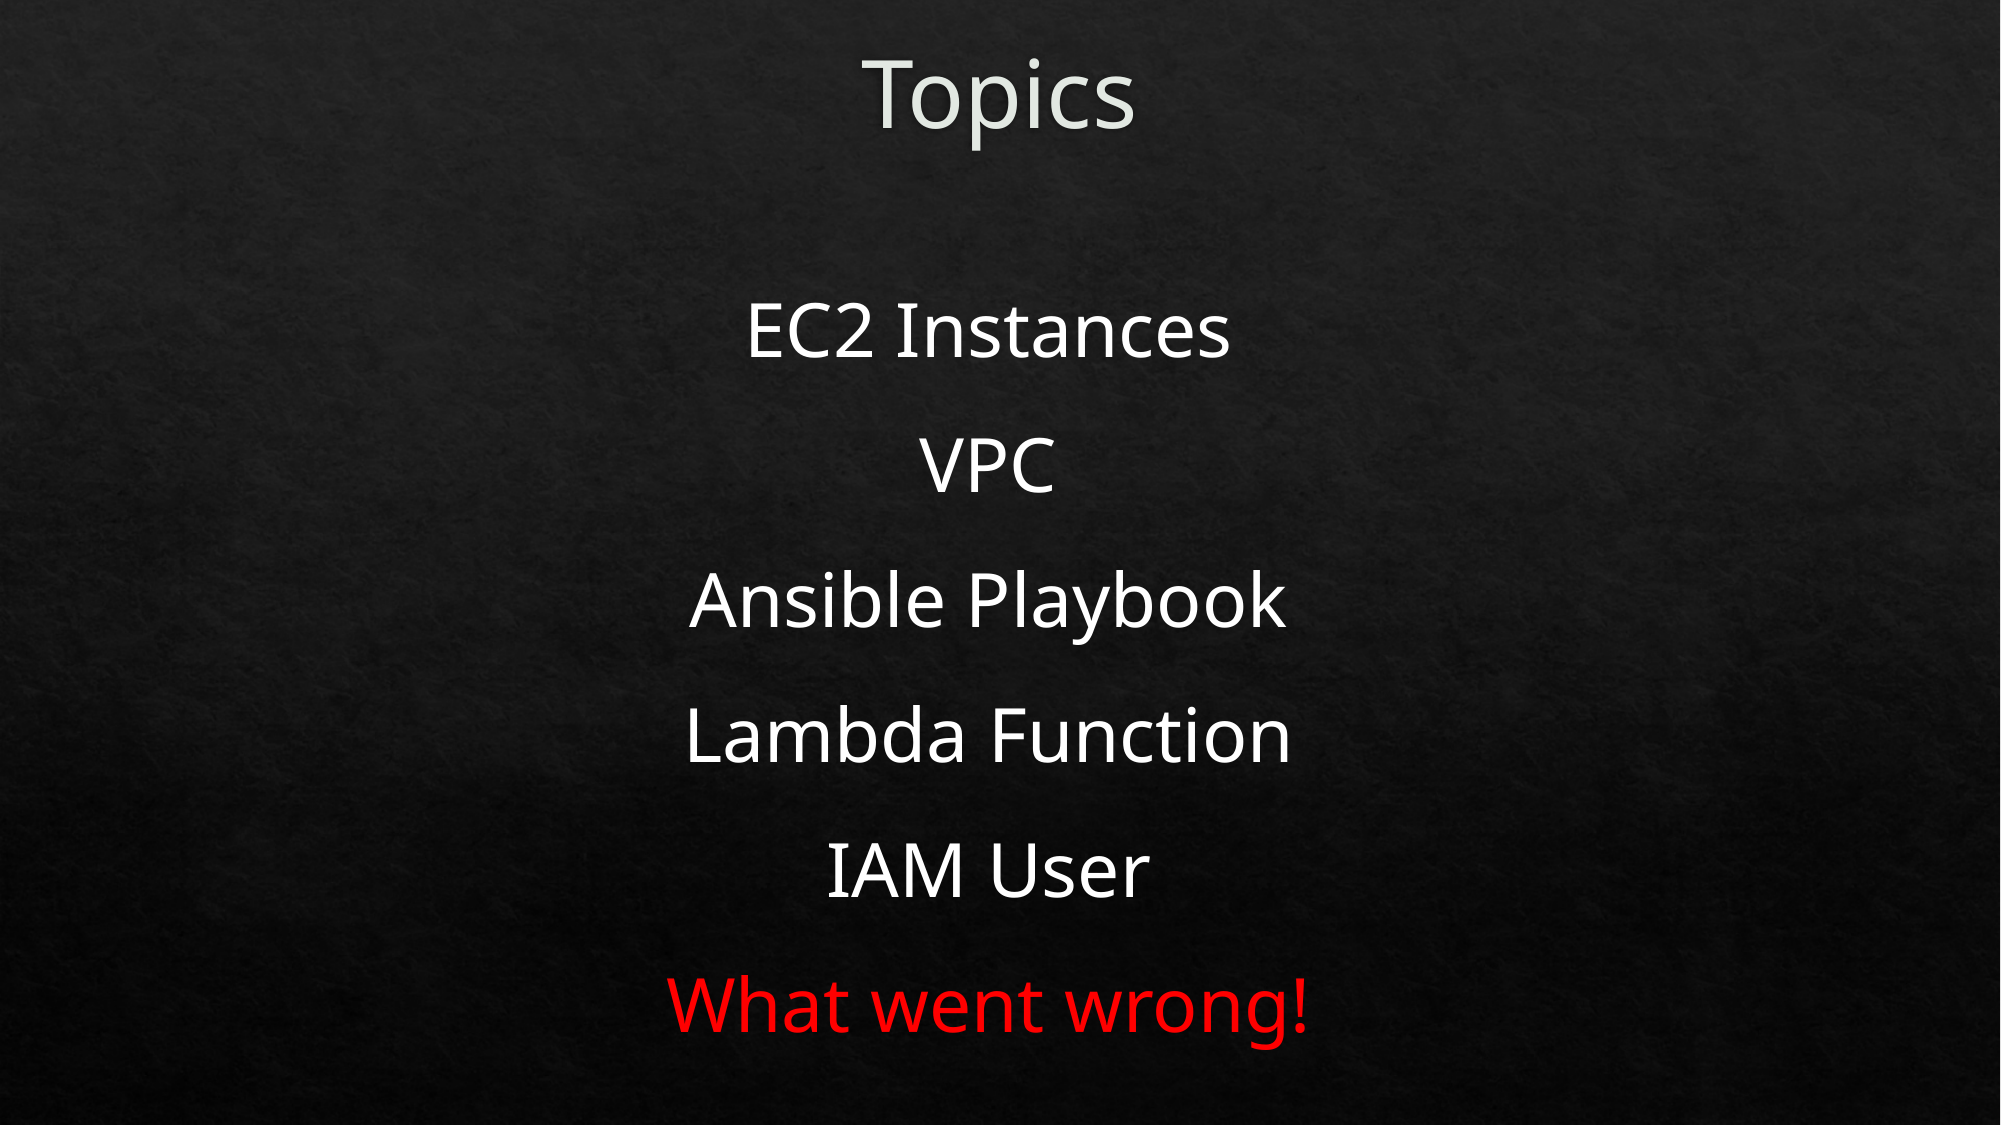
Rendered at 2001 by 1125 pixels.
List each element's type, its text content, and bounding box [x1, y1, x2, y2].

text_box EC2 Instances VPC Ansible Playbook Lambda Function IAM User What went wrong! [335, 243, 1642, 1041]
picture [0, 0, 2001, 1125]
title Topics [149, 26, 1849, 156]
